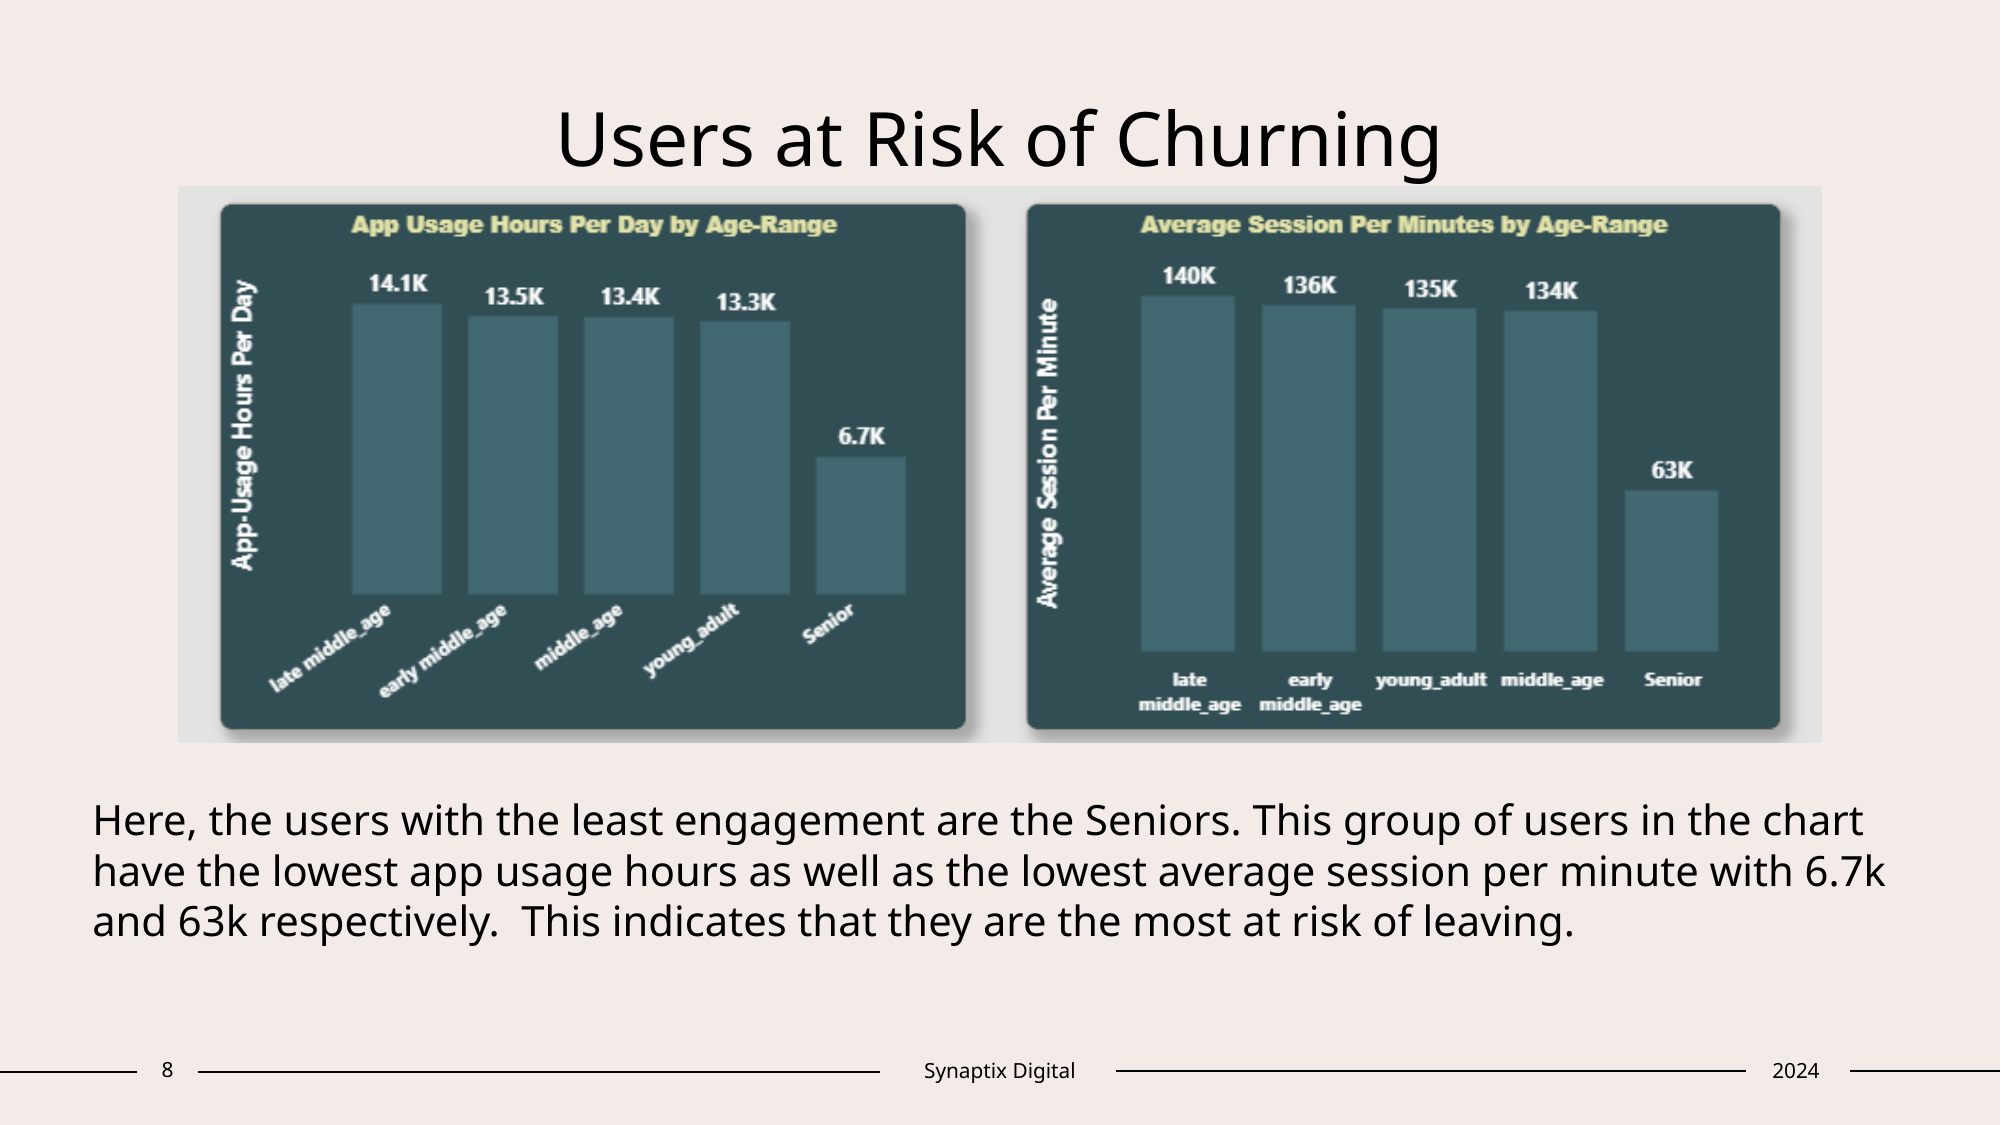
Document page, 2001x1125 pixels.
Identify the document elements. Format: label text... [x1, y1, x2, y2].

slide_number 8 [137, 1050, 198, 1091]
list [178, 186, 1822, 743]
slide_number 2024 [1743, 1050, 1849, 1091]
text_box Here, the users with the least engagement are the Seniors. This group of users in the chart have the lowest app usage hours as well as the lowest average session per minute with 6.7k and 63k respectively. This indicates that they are the most at risk of leaving. [77, 786, 1923, 952]
title Users at Risk of Churning [187, 83, 1813, 186]
footer Synaptix Digital [879, 1050, 1120, 1091]
